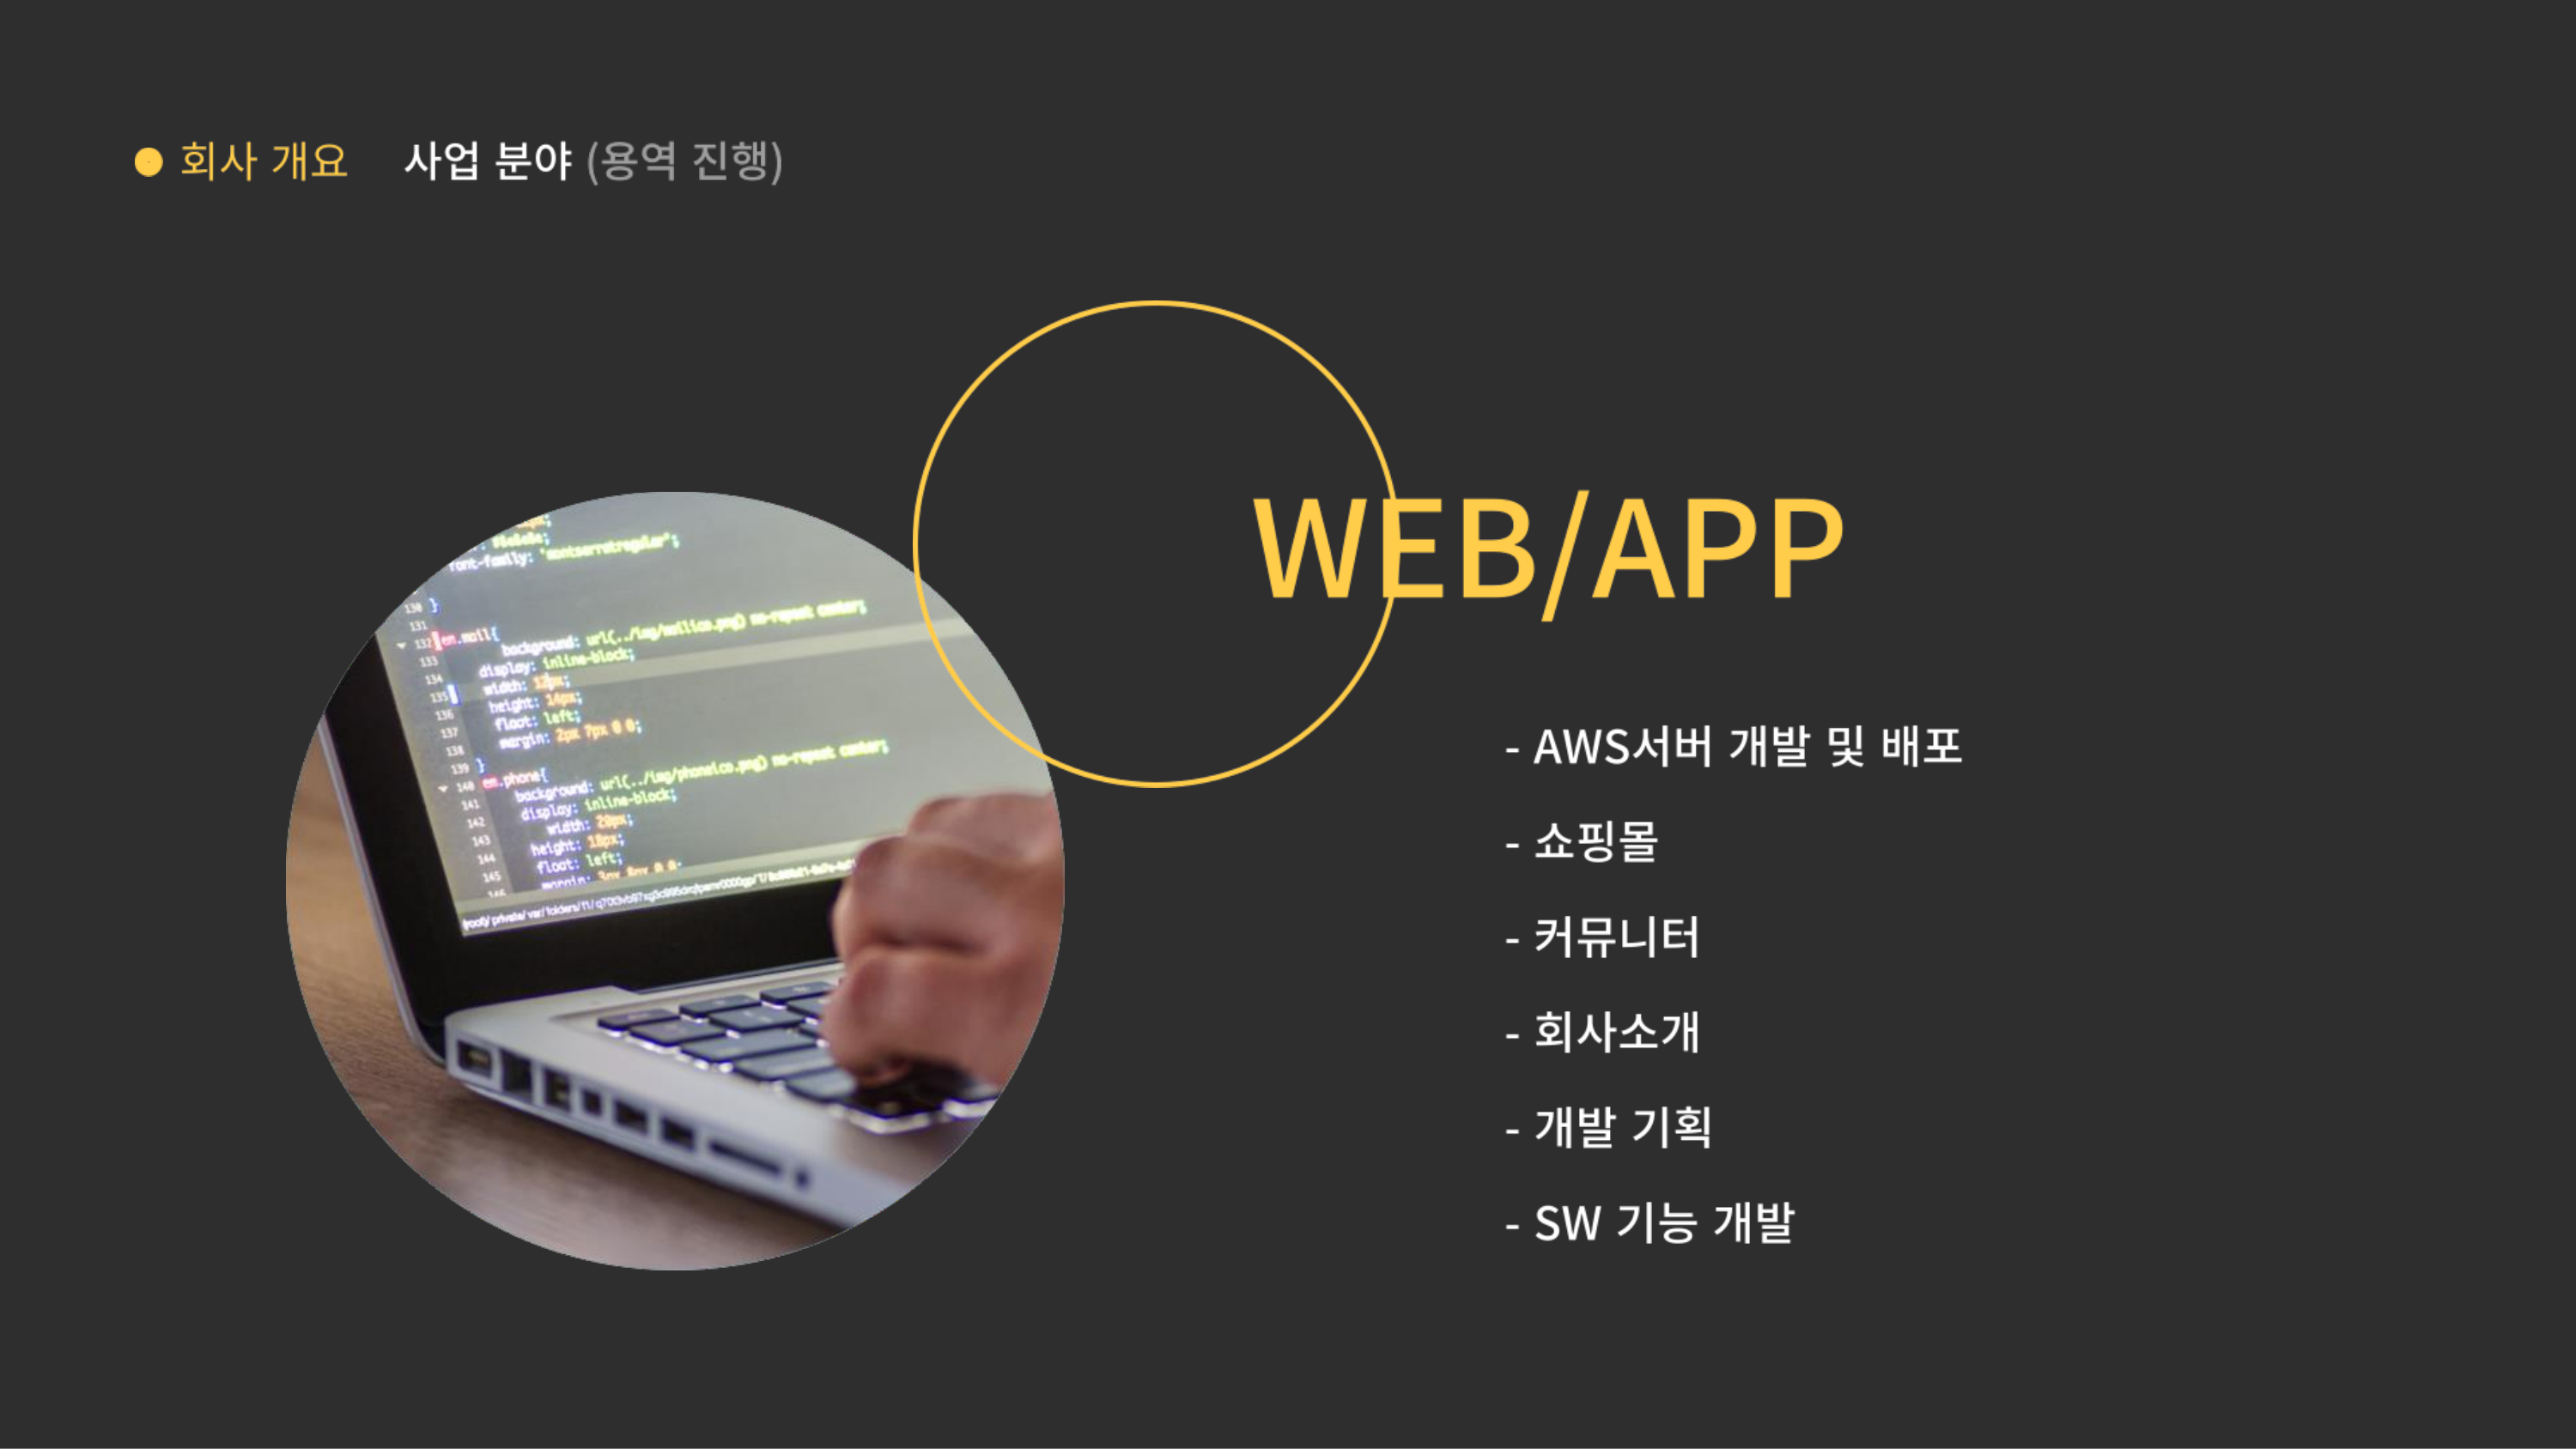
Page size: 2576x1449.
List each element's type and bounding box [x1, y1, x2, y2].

text_box [135, 114, 824, 232]
picture [1490, 696, 2014, 1296]
text_box [286, 300, 1970, 1270]
